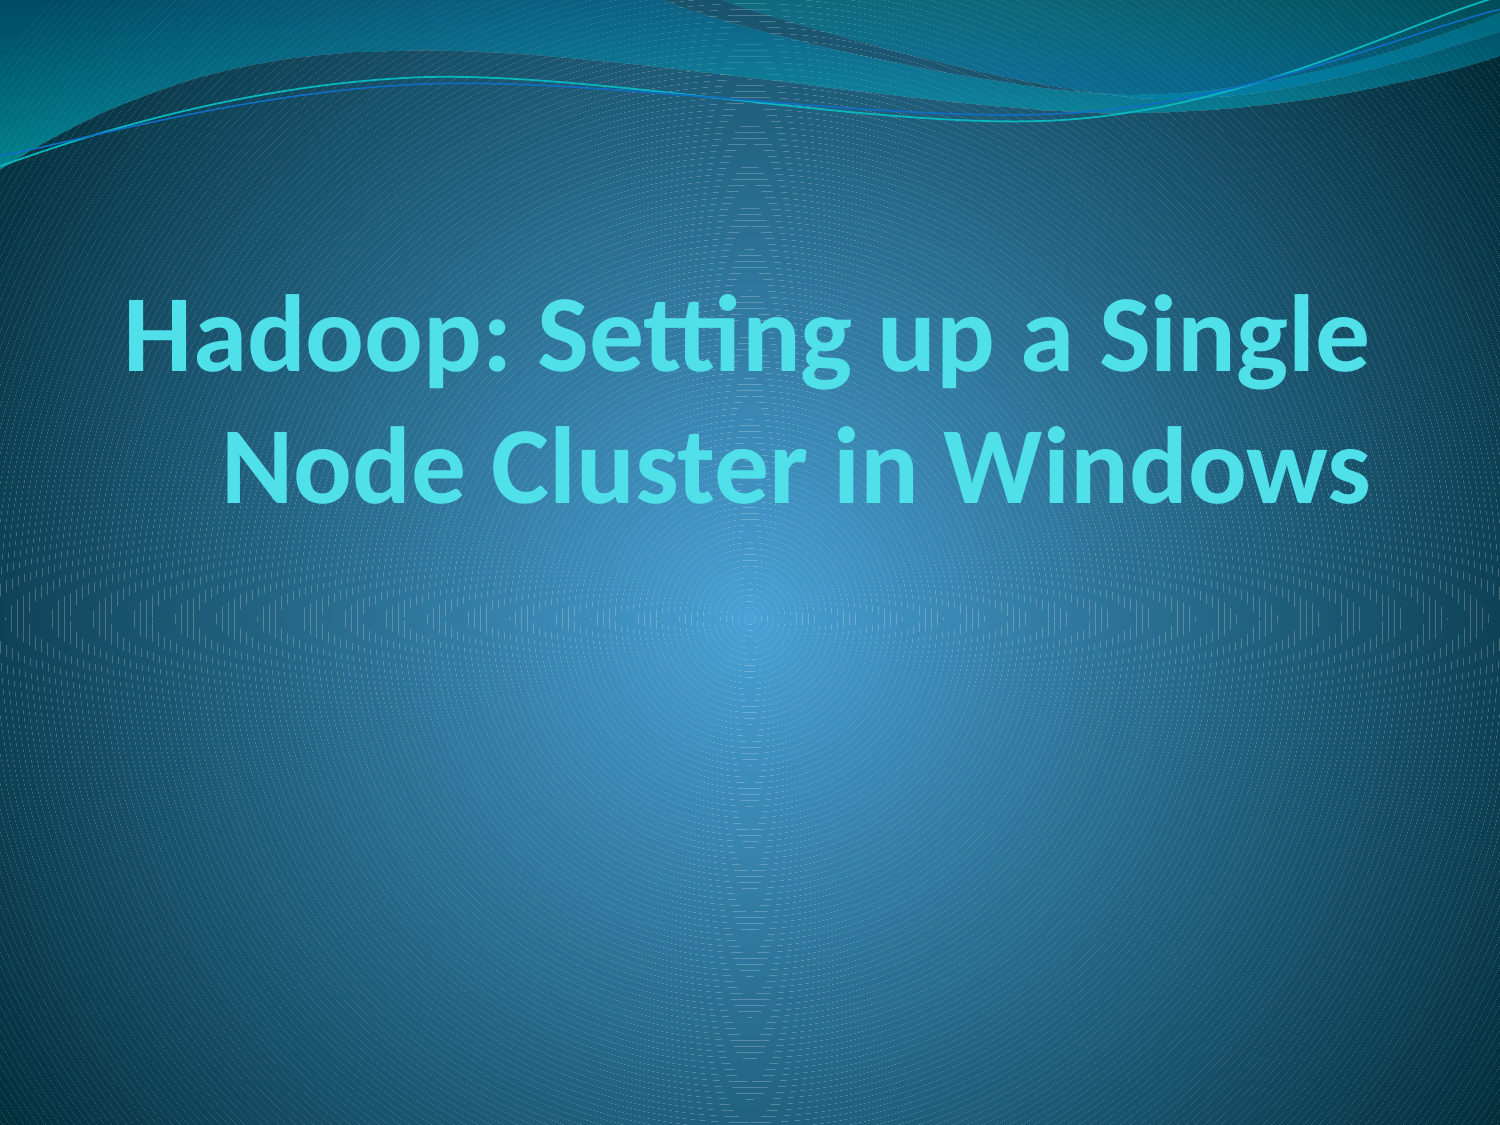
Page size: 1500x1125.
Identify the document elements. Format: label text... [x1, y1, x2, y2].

title Hadoop: Setting up a Single Node Cluster in Windows [87, 224, 1376, 525]
